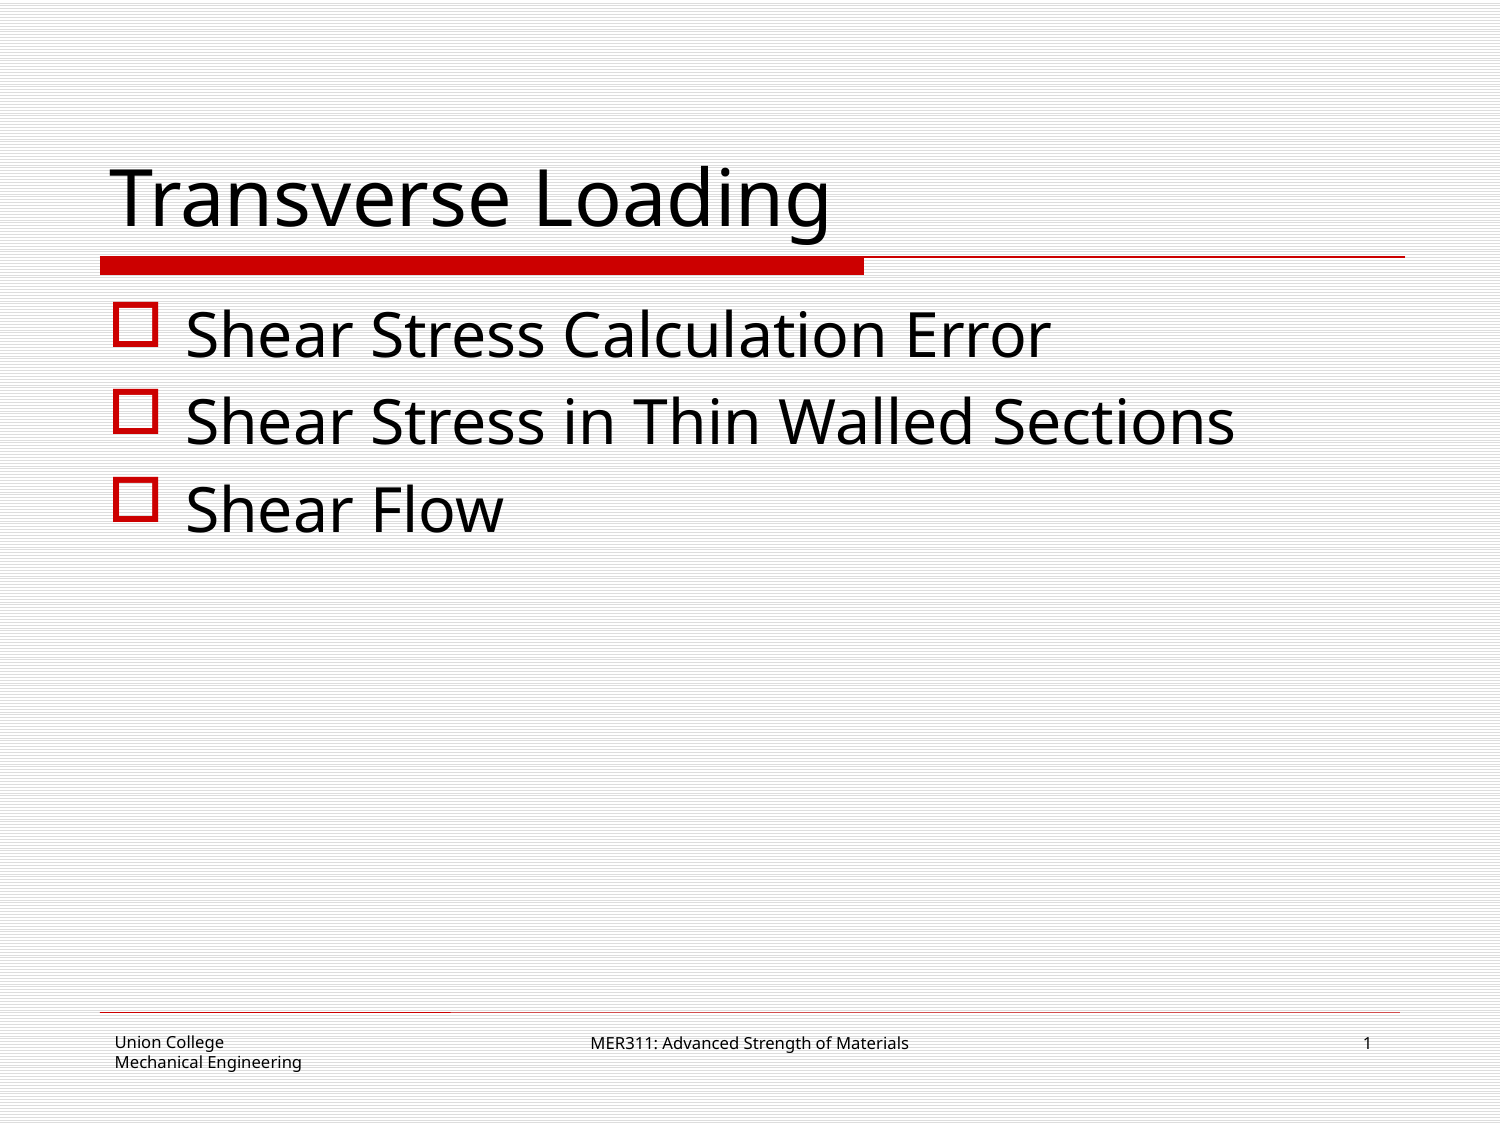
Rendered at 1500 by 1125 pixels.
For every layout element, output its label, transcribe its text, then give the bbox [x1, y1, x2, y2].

list Shear Stress Calculation Error Shear Stress in Thin Walled Sections Shear Flow [92, 287, 1406, 988]
title Transverse Loading [93, 49, 1407, 250]
slide_number 1 [1074, 1024, 1388, 1101]
footer MER311: Advanced Strength of Materials [512, 1024, 988, 1101]
